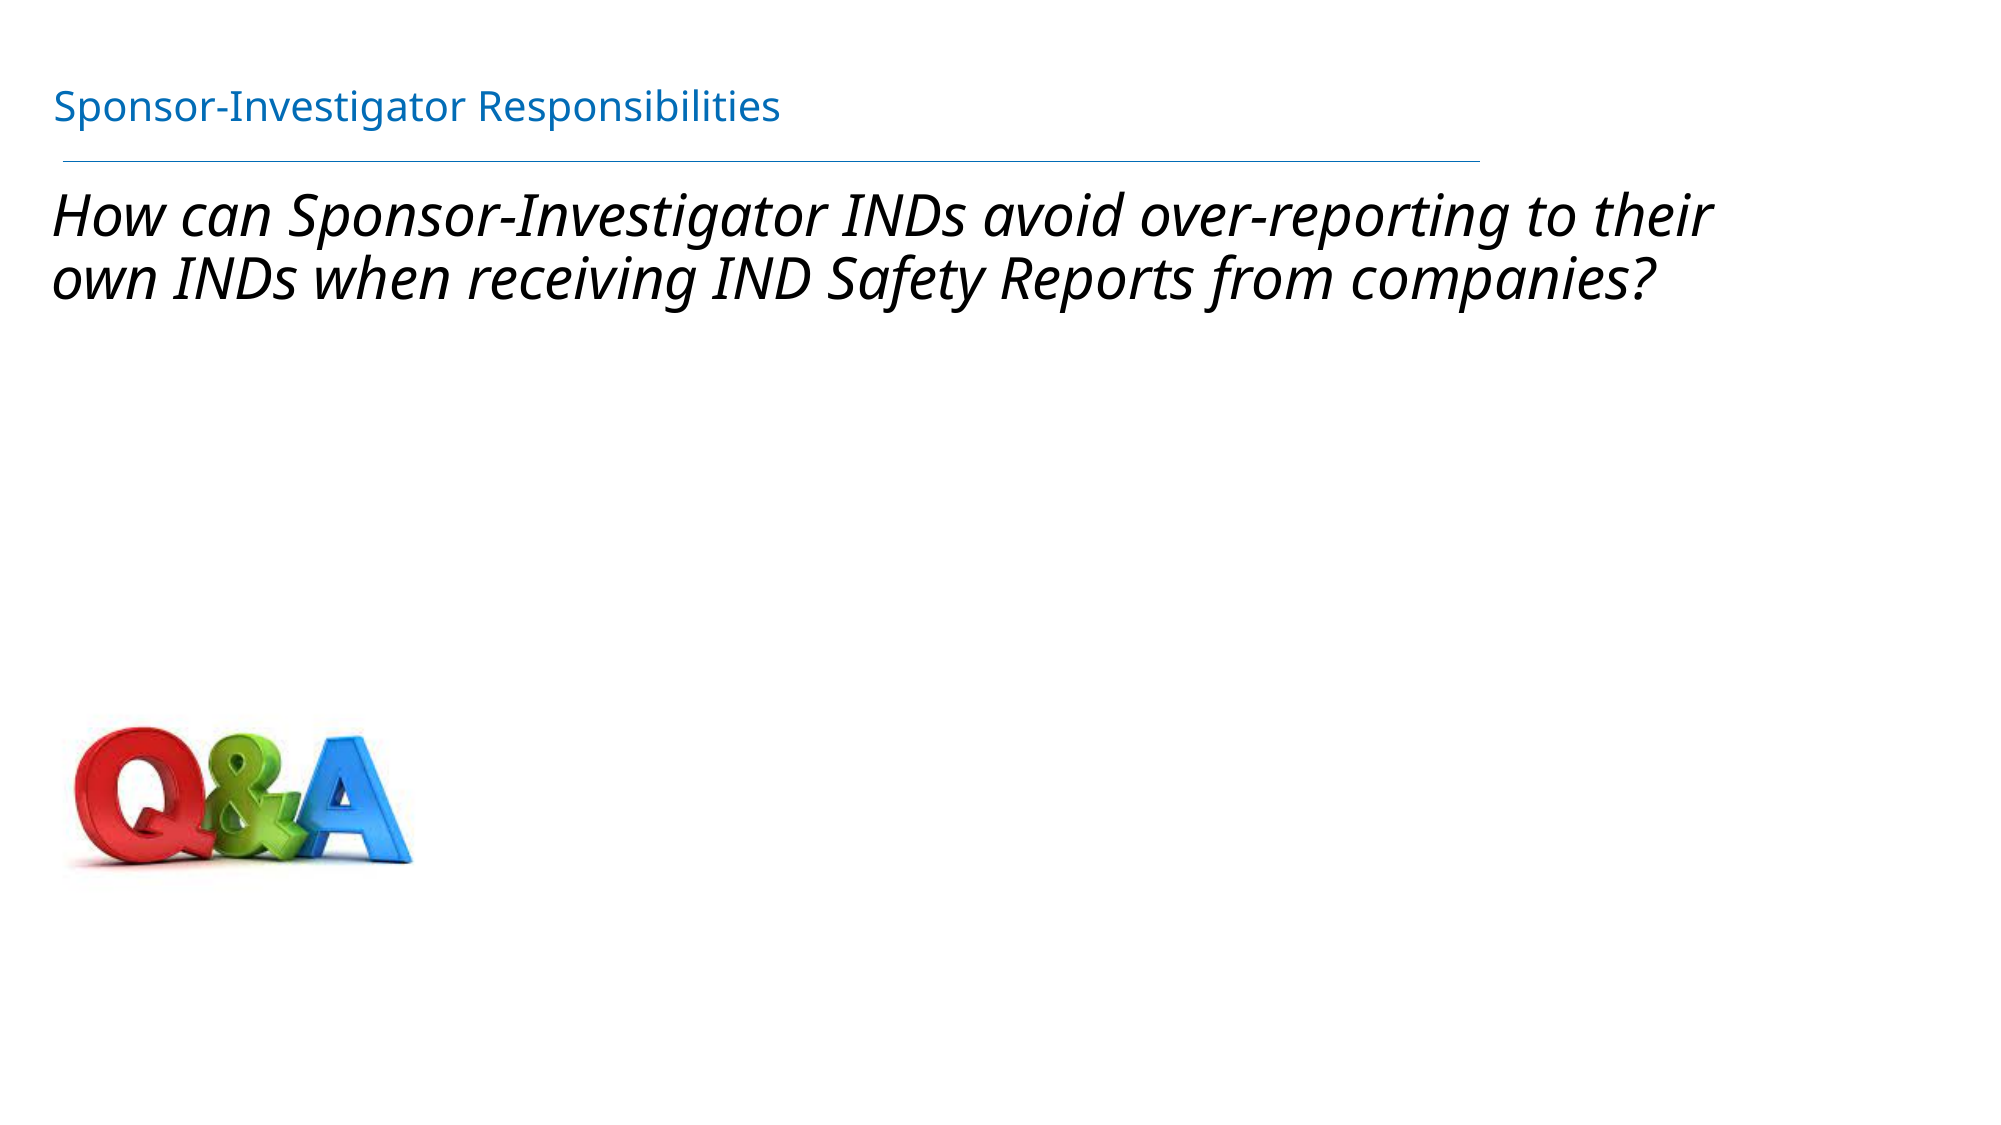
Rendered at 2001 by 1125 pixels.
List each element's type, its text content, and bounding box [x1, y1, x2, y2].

picture [38, 665, 444, 969]
title Sponsor-Investigator Responsibilities [38, 54, 1768, 162]
list How can Sponsor-Investigator INDs avoid over-reporting to their own INDs when receiving IND Safety Reports from companies? [37, 179, 1768, 1071]
